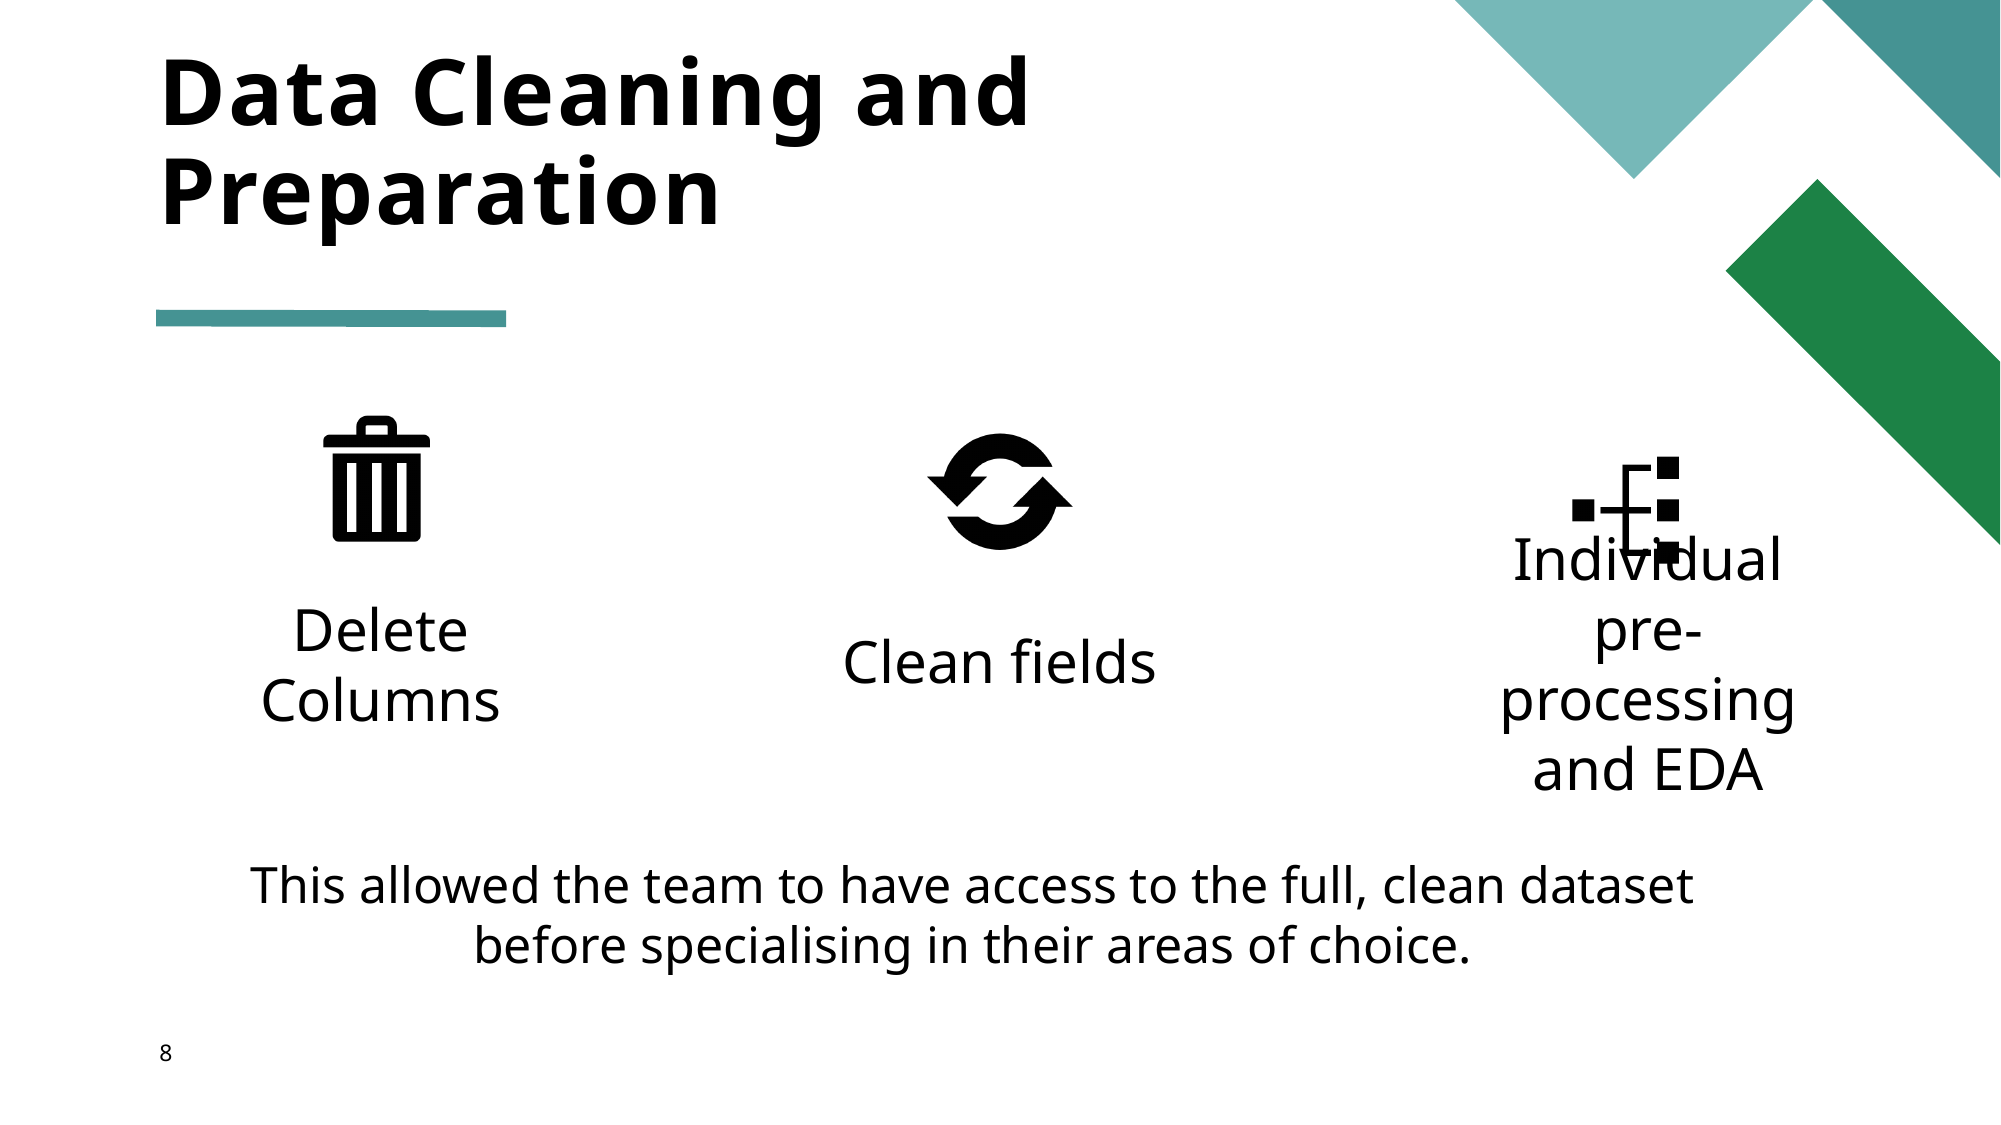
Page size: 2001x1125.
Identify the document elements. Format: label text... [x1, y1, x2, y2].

slide_number 8 [159, 1038, 246, 1080]
picture [924, 416, 1075, 567]
picture [1549, 433, 1701, 584]
text_box Individual pre-processing and EDA [1453, 582, 1843, 743]
text_box Clean fields [805, 580, 1195, 741]
picture [301, 403, 452, 554]
title Data Cleaning and Preparation [158, 144, 1625, 245]
text_box Delete Columns [186, 583, 576, 744]
text_box This allowed the team to have access to the full, clean dataset before specialising in their areas of choice. [158, 817, 1788, 1009]
